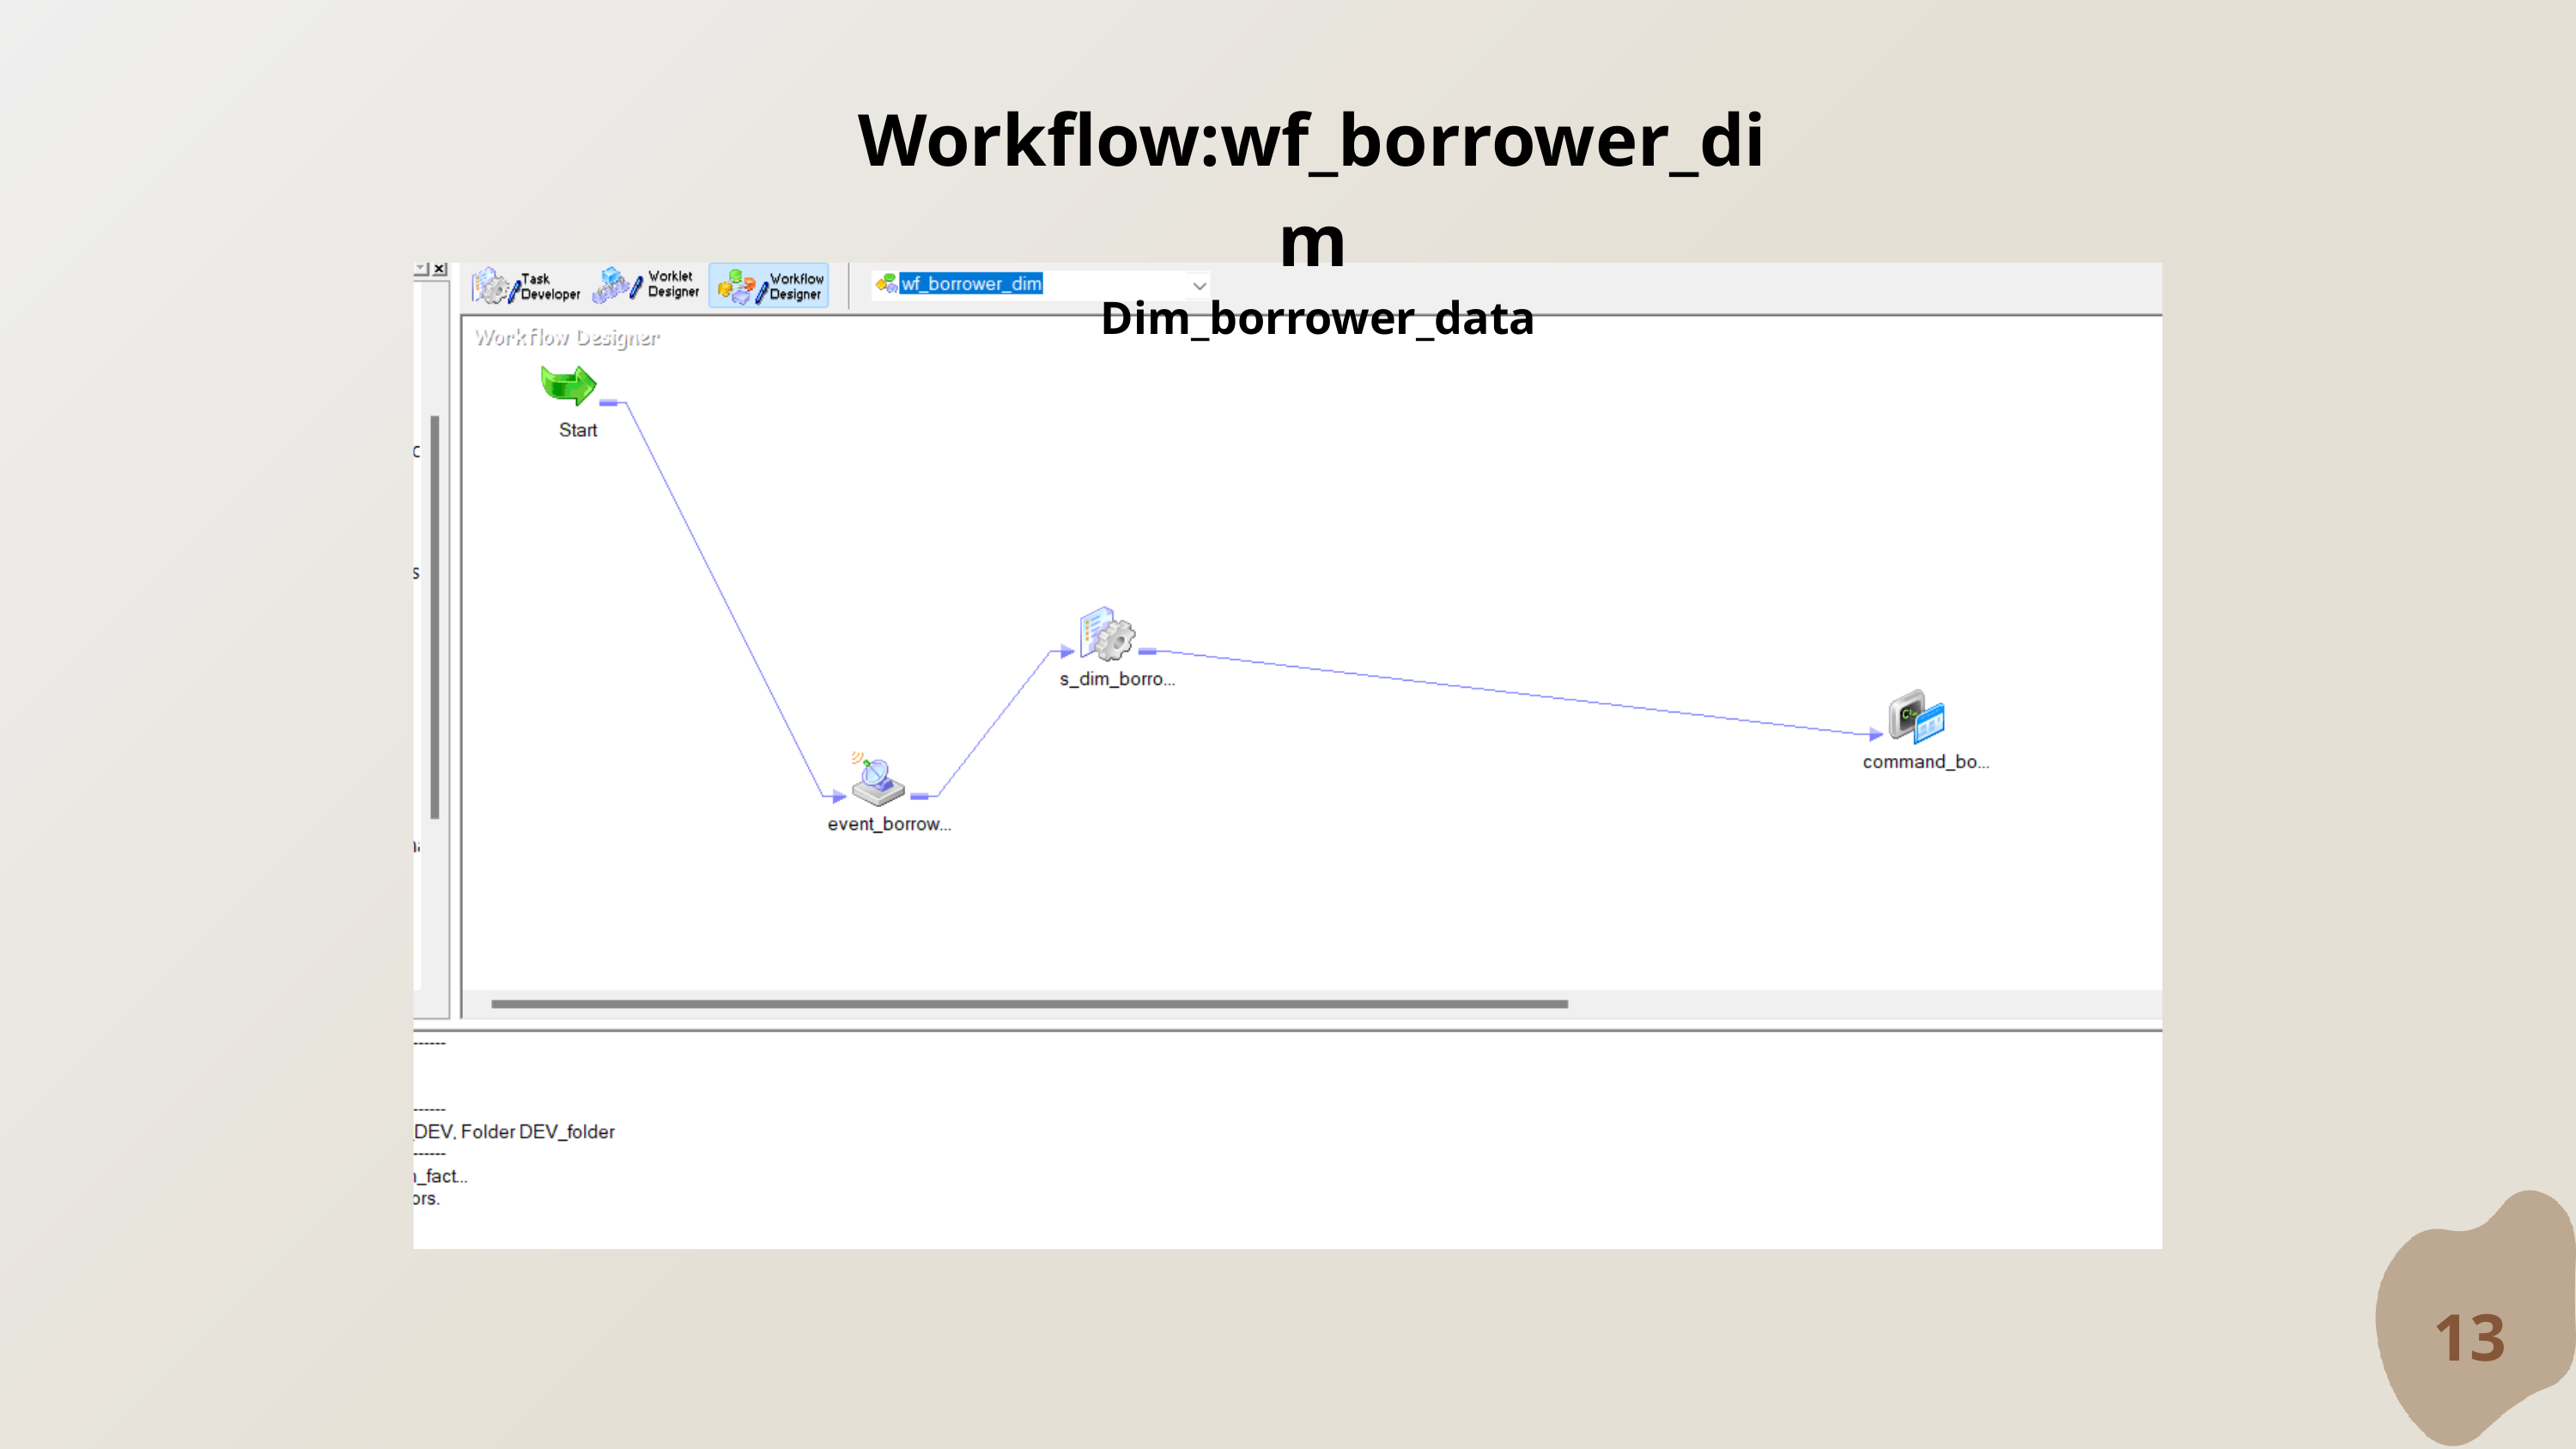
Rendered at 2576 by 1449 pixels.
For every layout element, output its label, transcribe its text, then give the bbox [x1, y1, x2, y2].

text_box [2372, 1185, 2576, 1449]
text_box [413, 263, 2163, 1249]
text_box 13 [2393, 1283, 2548, 1374]
text_box Workflow:wf_borrower_dim Dim_borrower_data [837, 80, 1789, 344]
